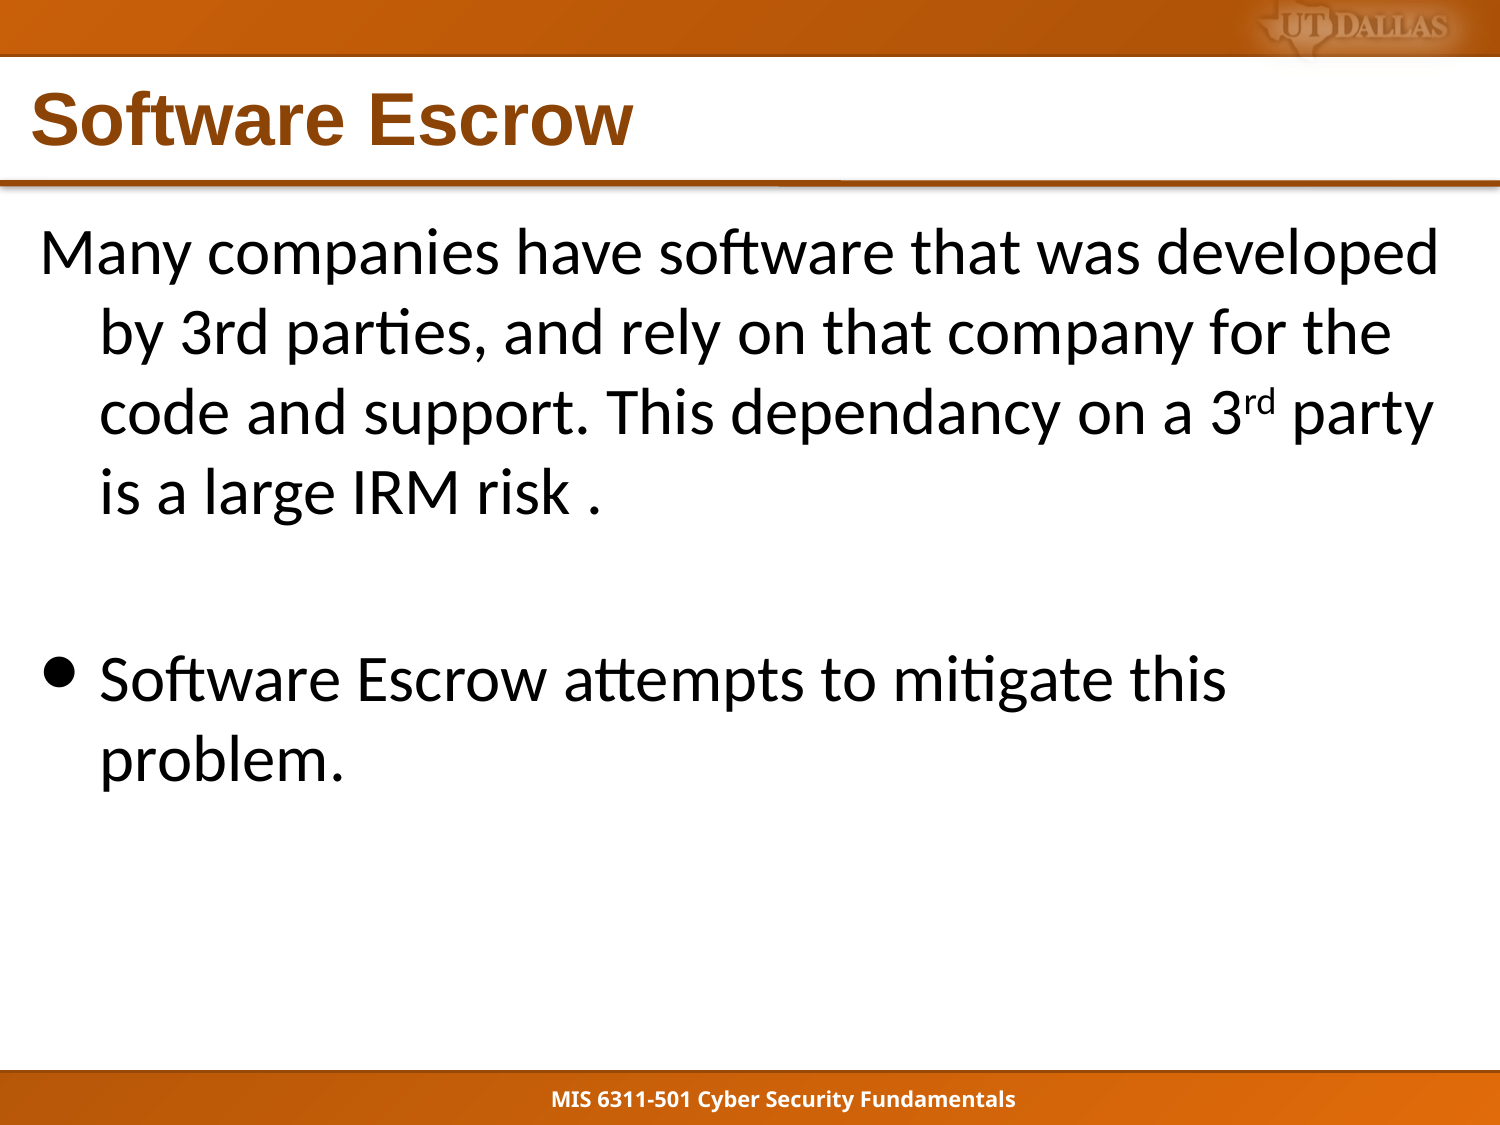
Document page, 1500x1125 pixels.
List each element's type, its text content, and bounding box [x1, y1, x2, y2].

list Many companies have software that was developed by 3rd parties, and rely on that company for the code and support. This dependancy on a 3rd party is a large IRM risk . Software Escrow attempts to mitigate this problem. [24, 199, 1500, 1077]
picture [1218, 0, 1500, 64]
title Software Escrow [0, 64, 1500, 178]
